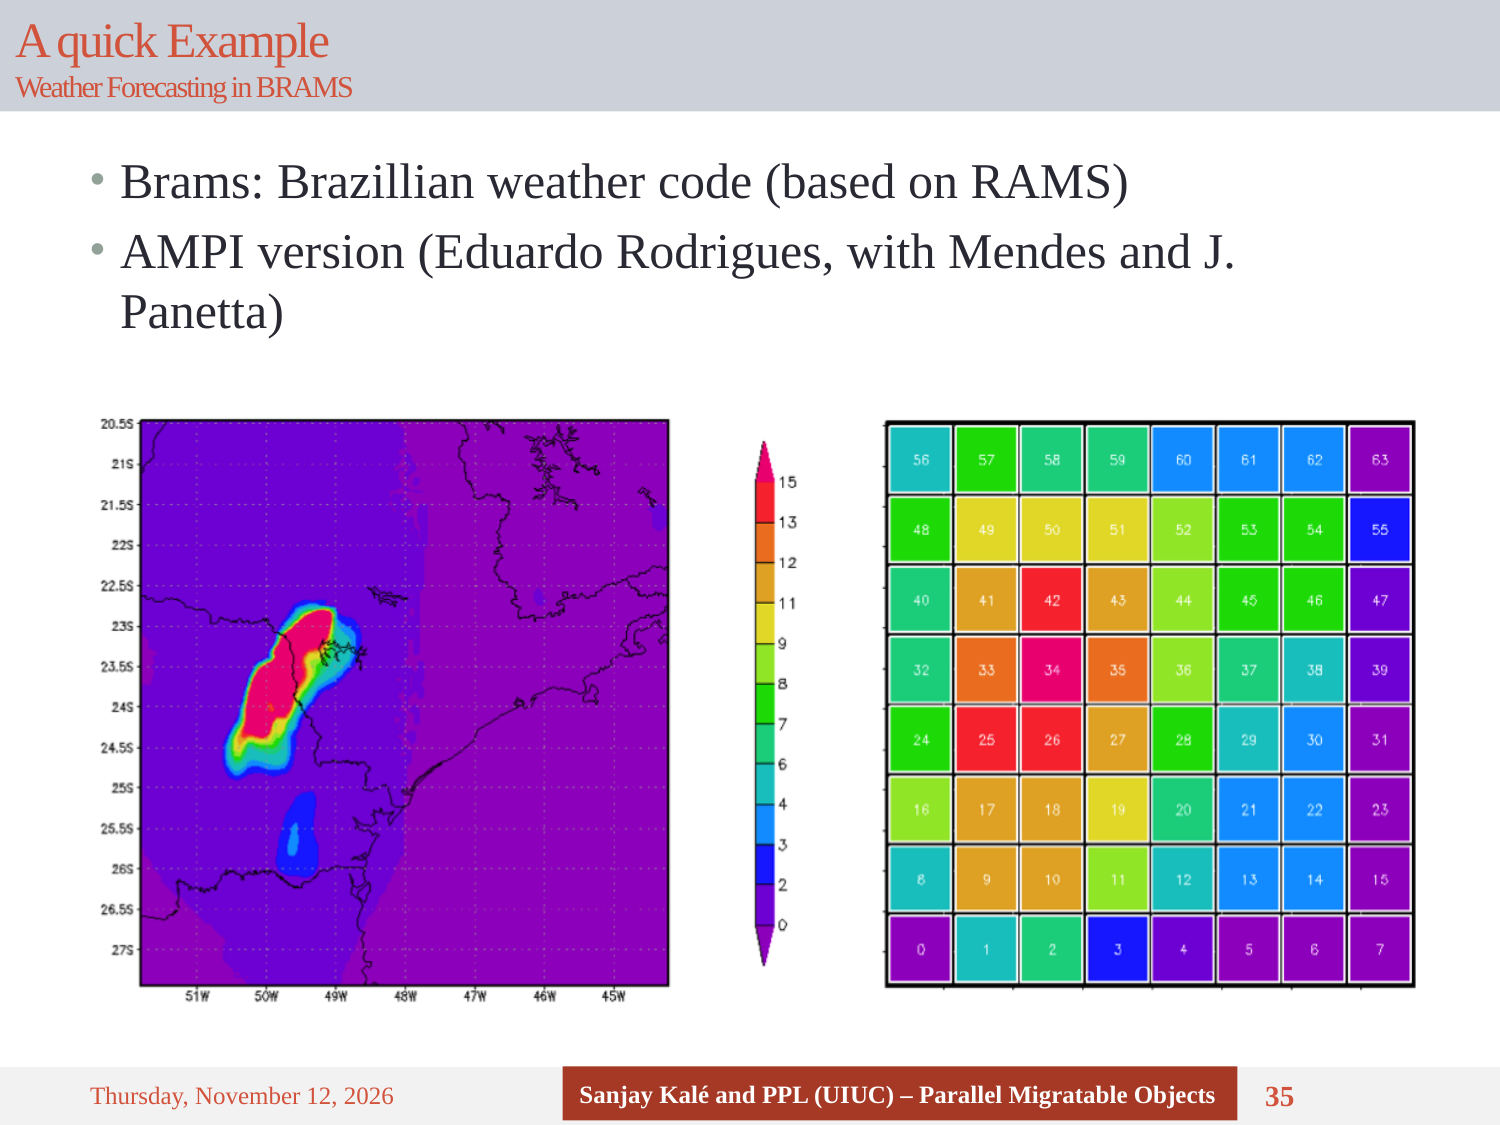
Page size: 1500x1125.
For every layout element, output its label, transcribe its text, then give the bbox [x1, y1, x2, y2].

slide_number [75, 1067, 550, 1122]
picture [74, 360, 1444, 1046]
footer Sanjay Kalé and PPL (UIUC) – Parallel Migratable Objects [562, 1066, 1238, 1121]
slide_number 35 [1250, 1067, 1425, 1122]
title A quick Example Weather Forecasting in BRAMS [0, 0, 1500, 112]
list Brams: Brazillian weather code (based on RAMS) AMPI version (Eduardo Rodrigues, with Mendes and J. Panetta) [75, 140, 1425, 358]
